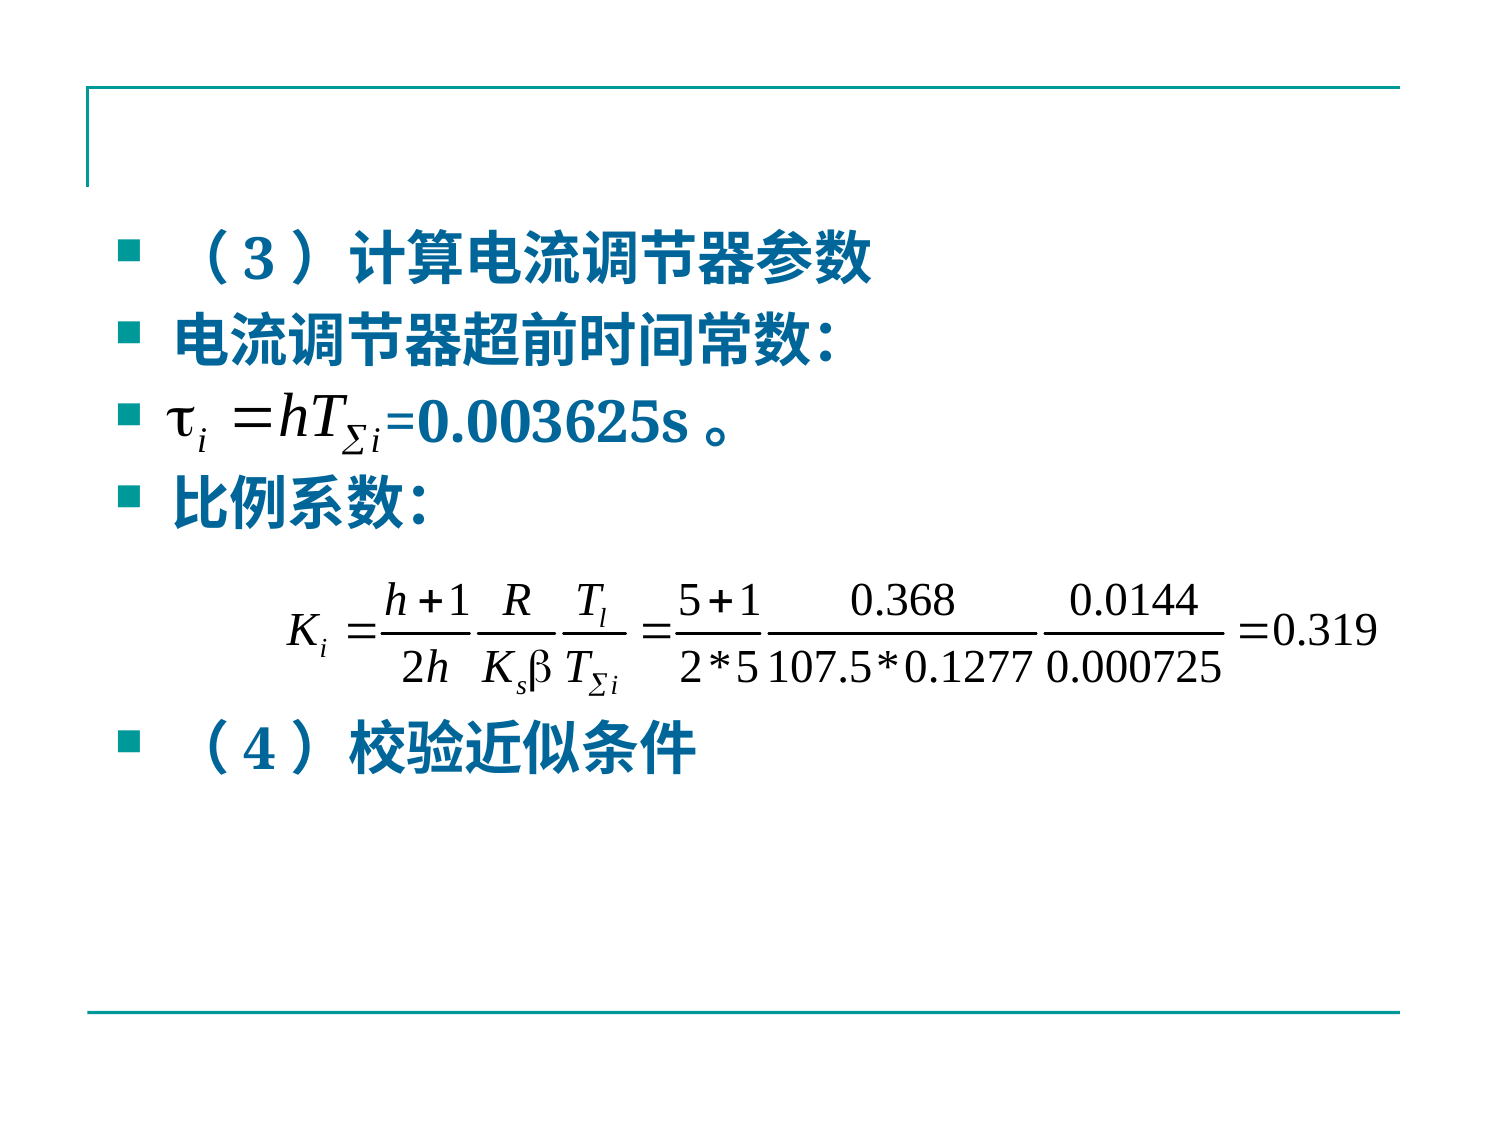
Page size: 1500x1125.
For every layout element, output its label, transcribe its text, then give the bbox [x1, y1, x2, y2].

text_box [159, 374, 394, 468]
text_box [280, 574, 1383, 704]
list （3）计算电流调节器参数 电流调节器超前时间常数： =0.003625s。 比例系数： （4）校验近似条件 [99, 213, 1388, 1006]
